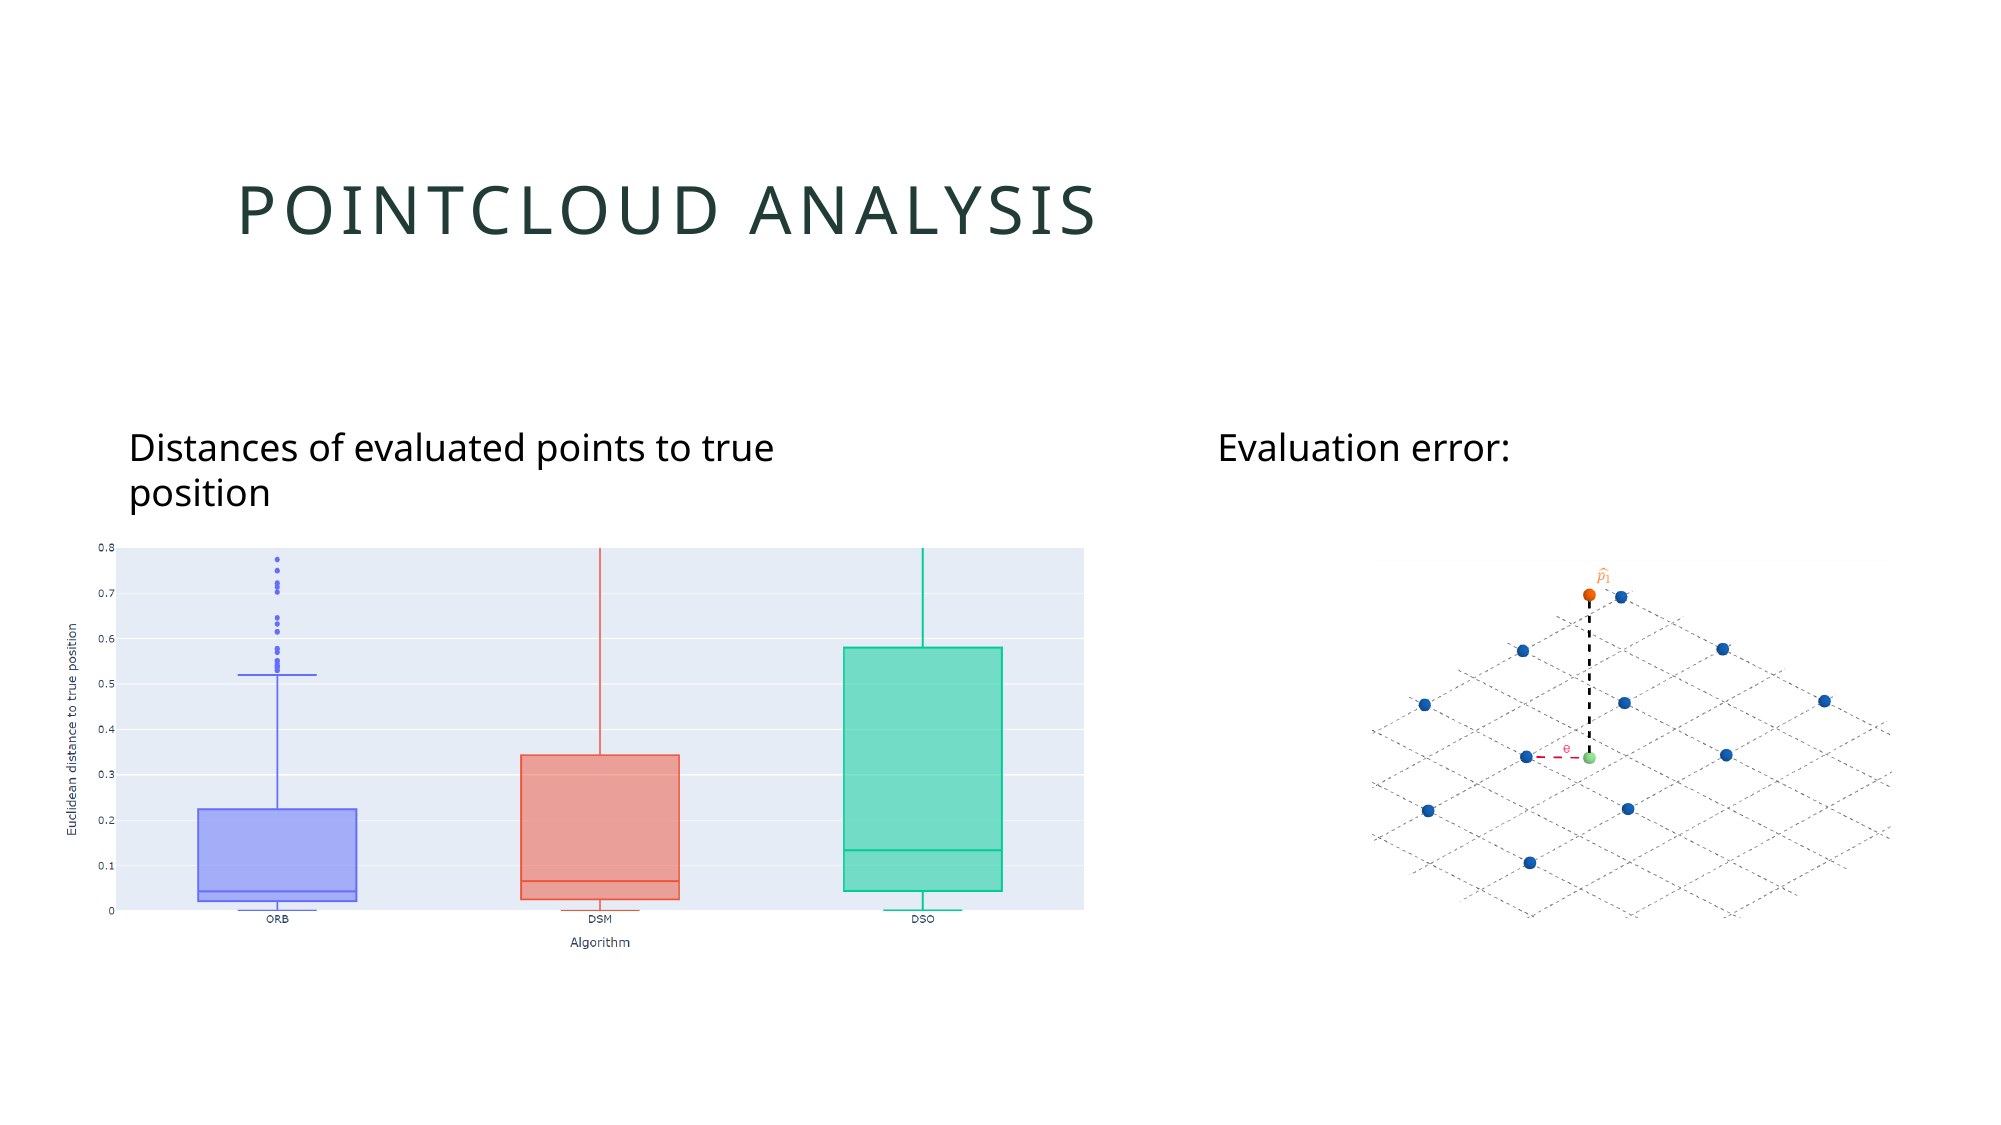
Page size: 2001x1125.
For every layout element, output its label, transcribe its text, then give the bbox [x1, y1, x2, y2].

picture [1372, 560, 1892, 918]
text_box Distances of evaluated points to true position [113, 416, 897, 520]
text_box Evaluation error: [1202, 416, 1986, 477]
picture [56, 520, 1119, 957]
title Pointcloud Analysis [221, 31, 1779, 257]
